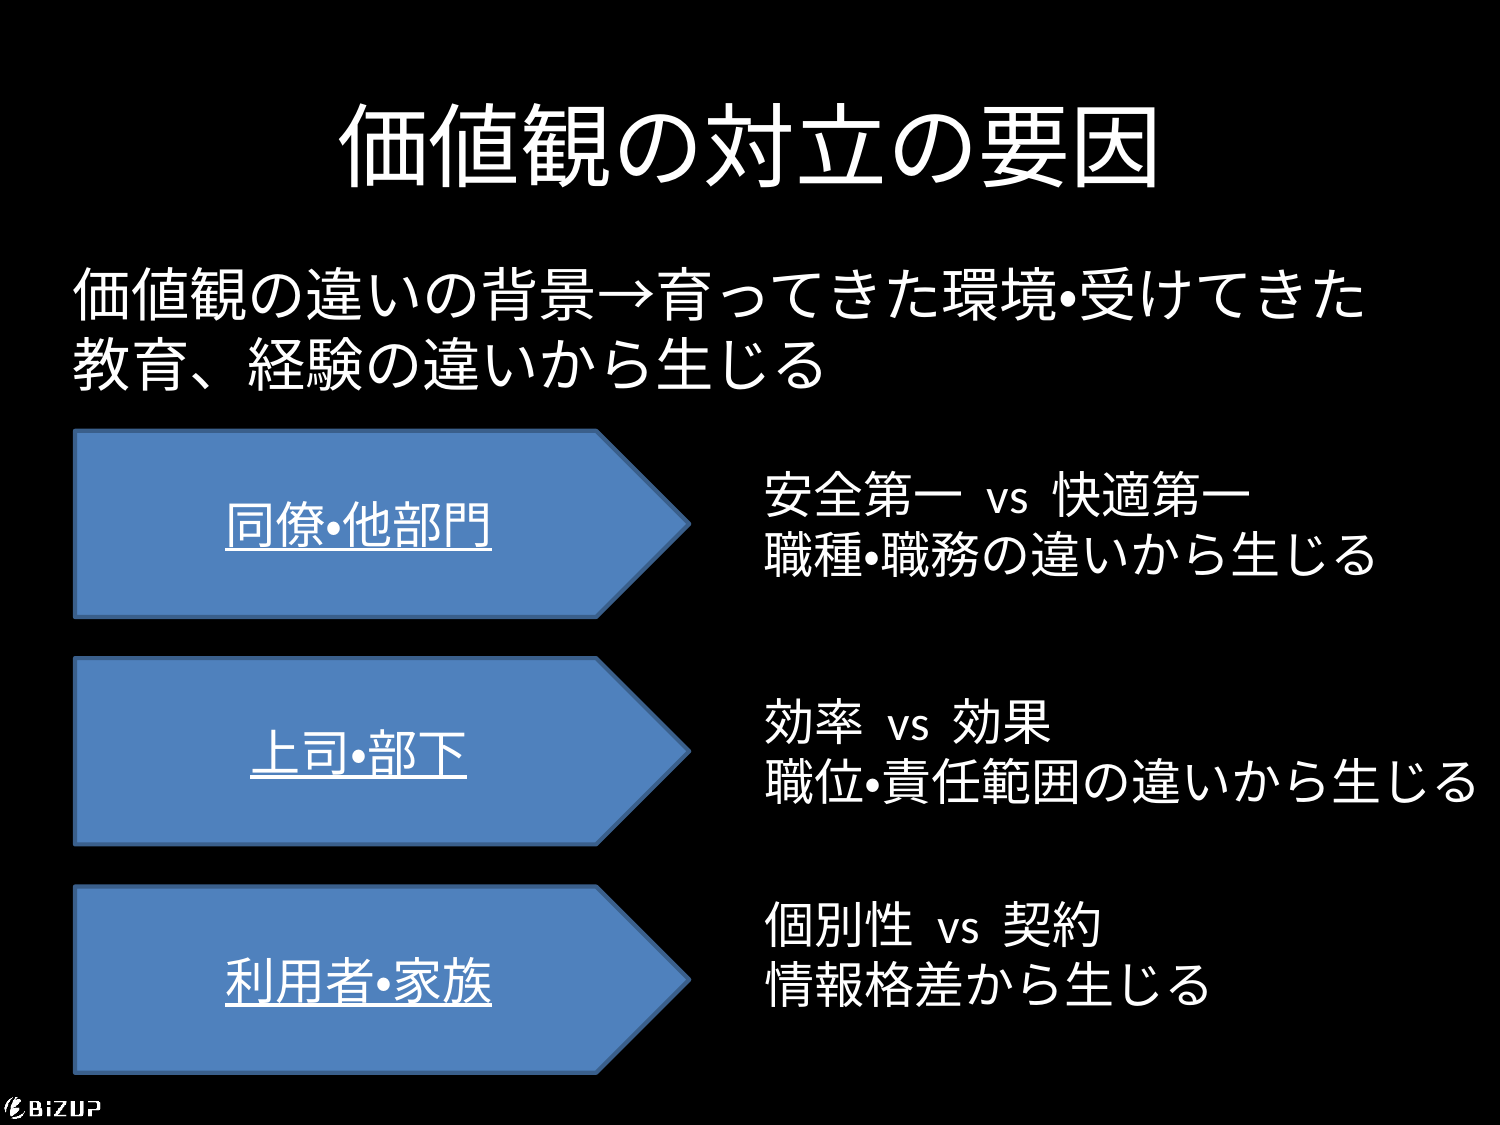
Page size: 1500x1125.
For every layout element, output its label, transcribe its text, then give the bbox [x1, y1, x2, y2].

text_box 個別性 vs 契約 情報格差から生じる [749, 886, 1461, 1022]
text_box 同僚・他部門 [72, 428, 692, 620]
text_box 利用者・家族 [72, 884, 692, 1075]
text_box 上司・部下 [72, 656, 692, 847]
text_box 効率 vs 効果 職位・責任範囲の違いから生じる [749, 683, 1500, 818]
text_box 安全第一 vs 快適第一 職種・職務の違いから生じる [748, 455, 1500, 591]
title 価値観の対立の要因 [75, 50, 1425, 238]
text_box 価値観の違いの背景→育ってきた環境・受けてきた教育、経験の違いから生じる [58, 250, 1425, 406]
picture [4, 1097, 101, 1119]
